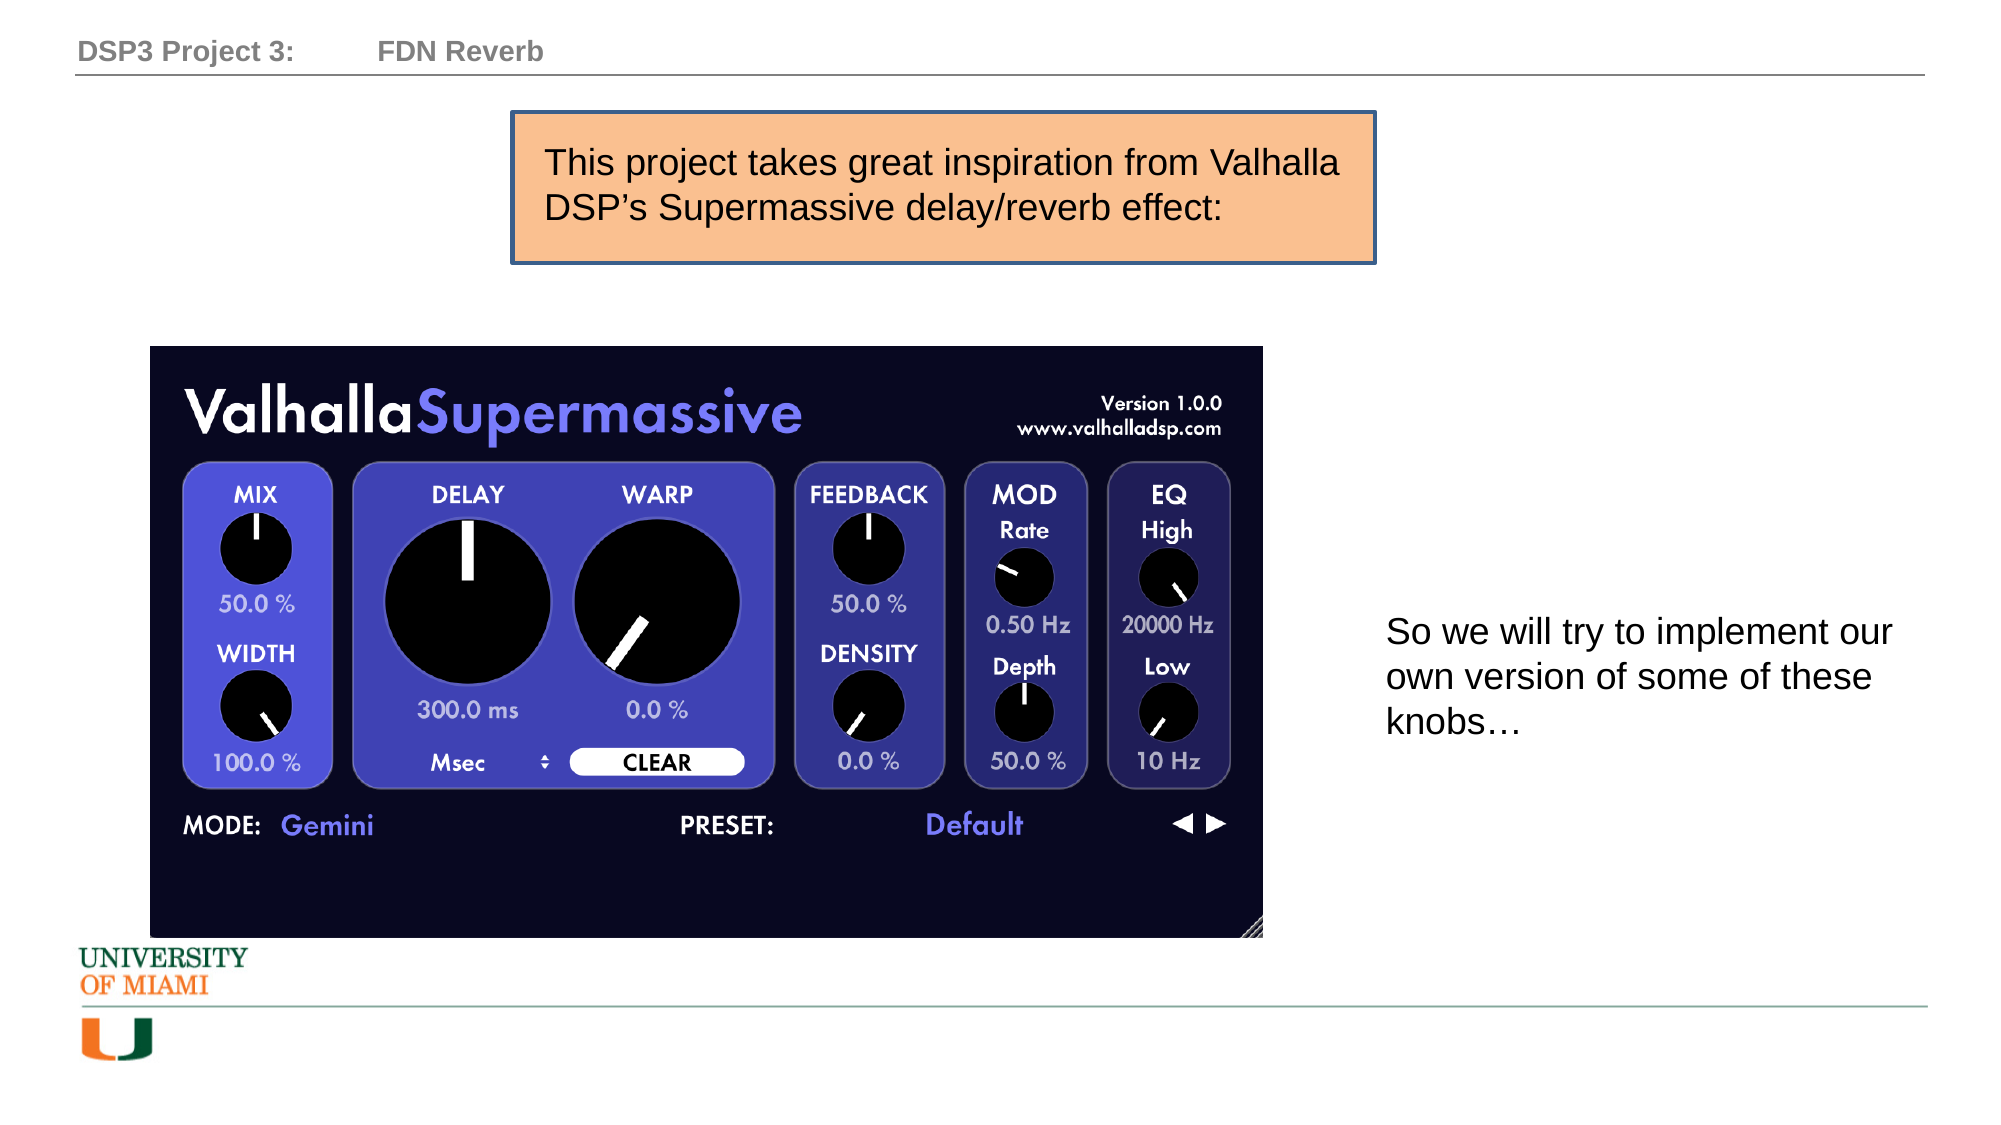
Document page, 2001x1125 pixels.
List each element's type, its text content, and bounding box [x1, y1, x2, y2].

text_box So we will try to implement our own version of some of these knobs… [1371, 599, 1933, 750]
text_box [510, 110, 1377, 265]
text_box DSP3 Project 3: FDN Reverb [62, 24, 1375, 75]
picture [0, 345, 2000, 1125]
text_box This project takes great inspiration from Valhalla DSP’s Supermassive delay/reverb effect: [529, 130, 1375, 236]
